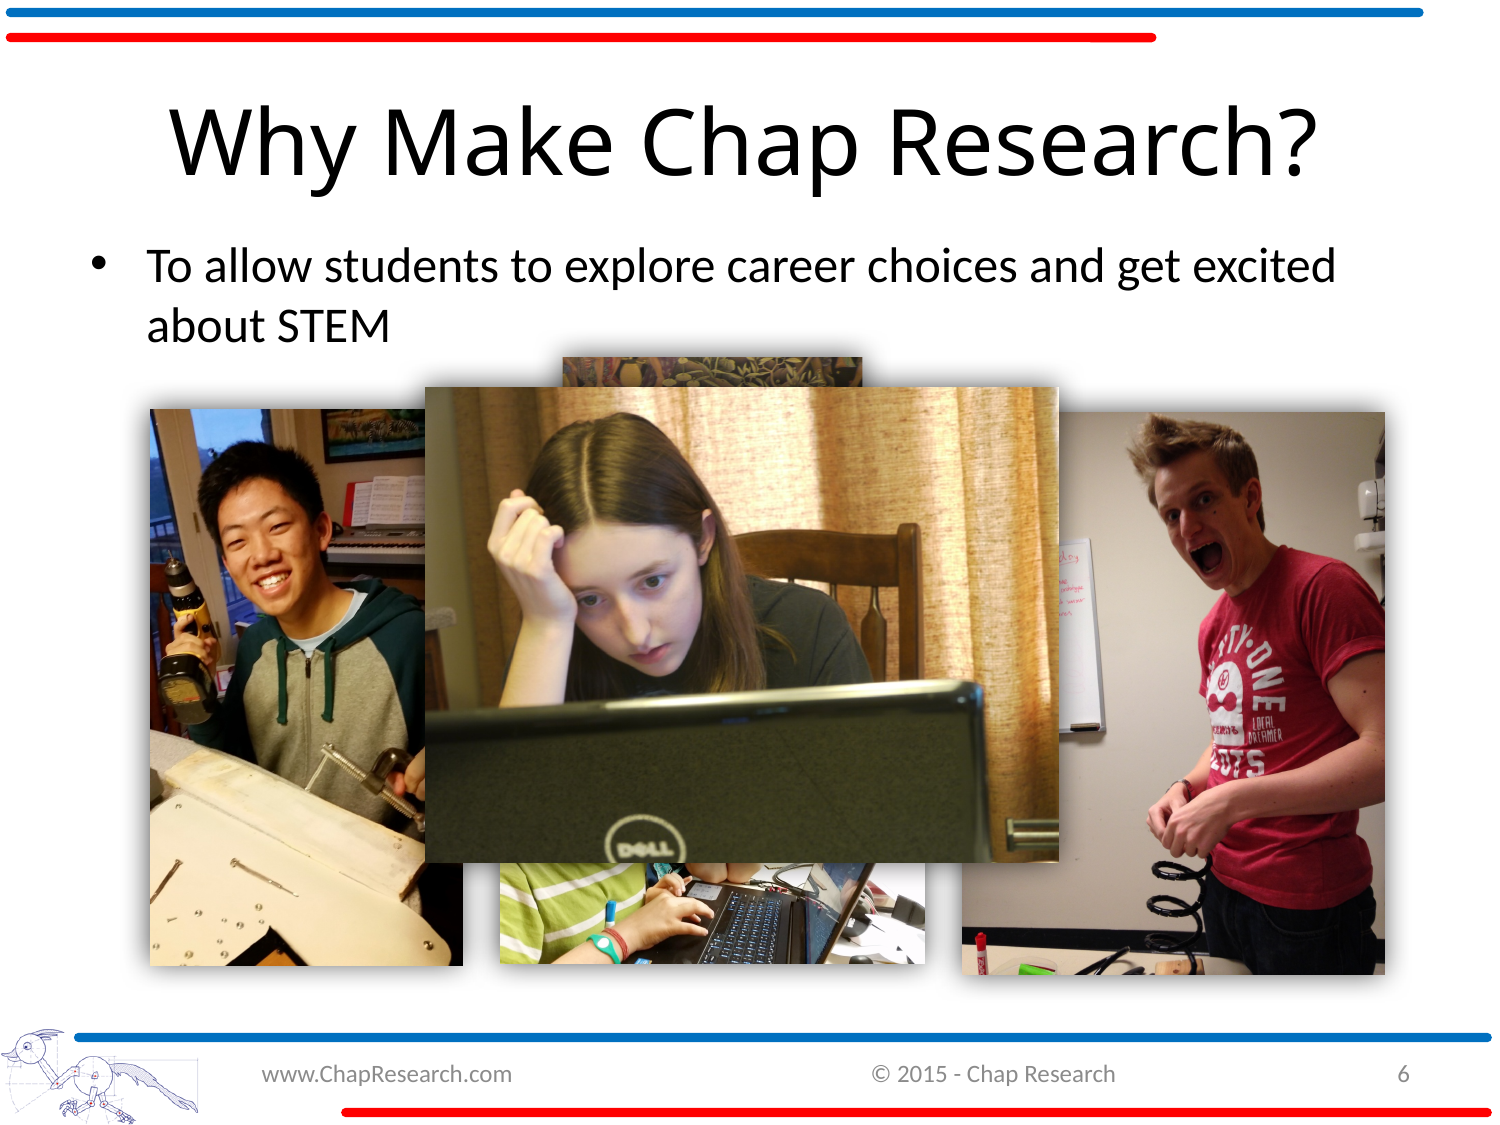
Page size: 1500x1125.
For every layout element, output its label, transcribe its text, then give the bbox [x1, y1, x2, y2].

title Why Make Chap Research? [24, 45, 1463, 233]
picture [0, 1024, 199, 1125]
picture [149, 357, 1385, 976]
footer © 2015 - Chap Research [756, 1042, 1232, 1103]
slide_number 6 [1362, 1042, 1425, 1103]
list To allow students to explore career choices and get excited about STEM [75, 224, 1425, 1025]
